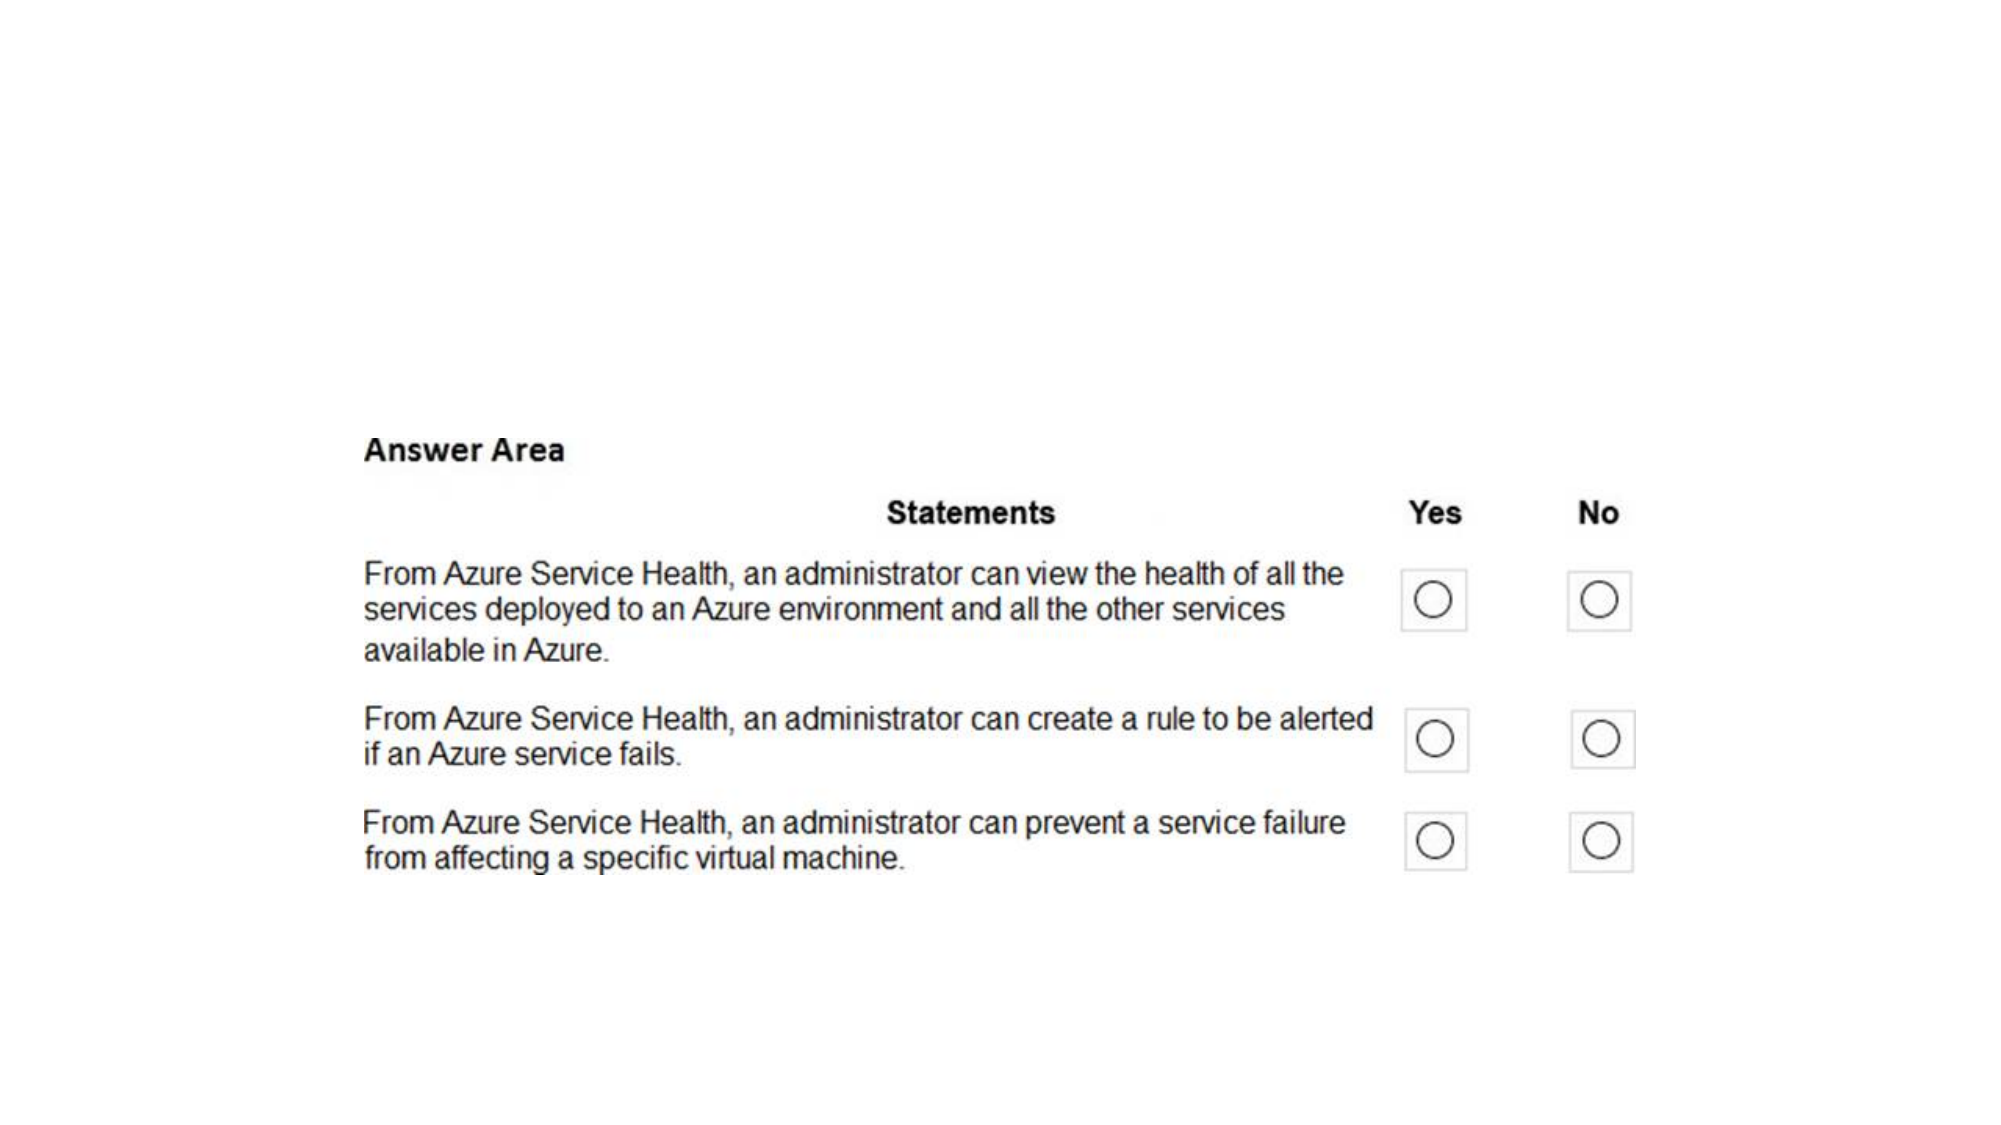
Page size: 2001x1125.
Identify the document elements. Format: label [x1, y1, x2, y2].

list [364, 438, 1636, 875]
